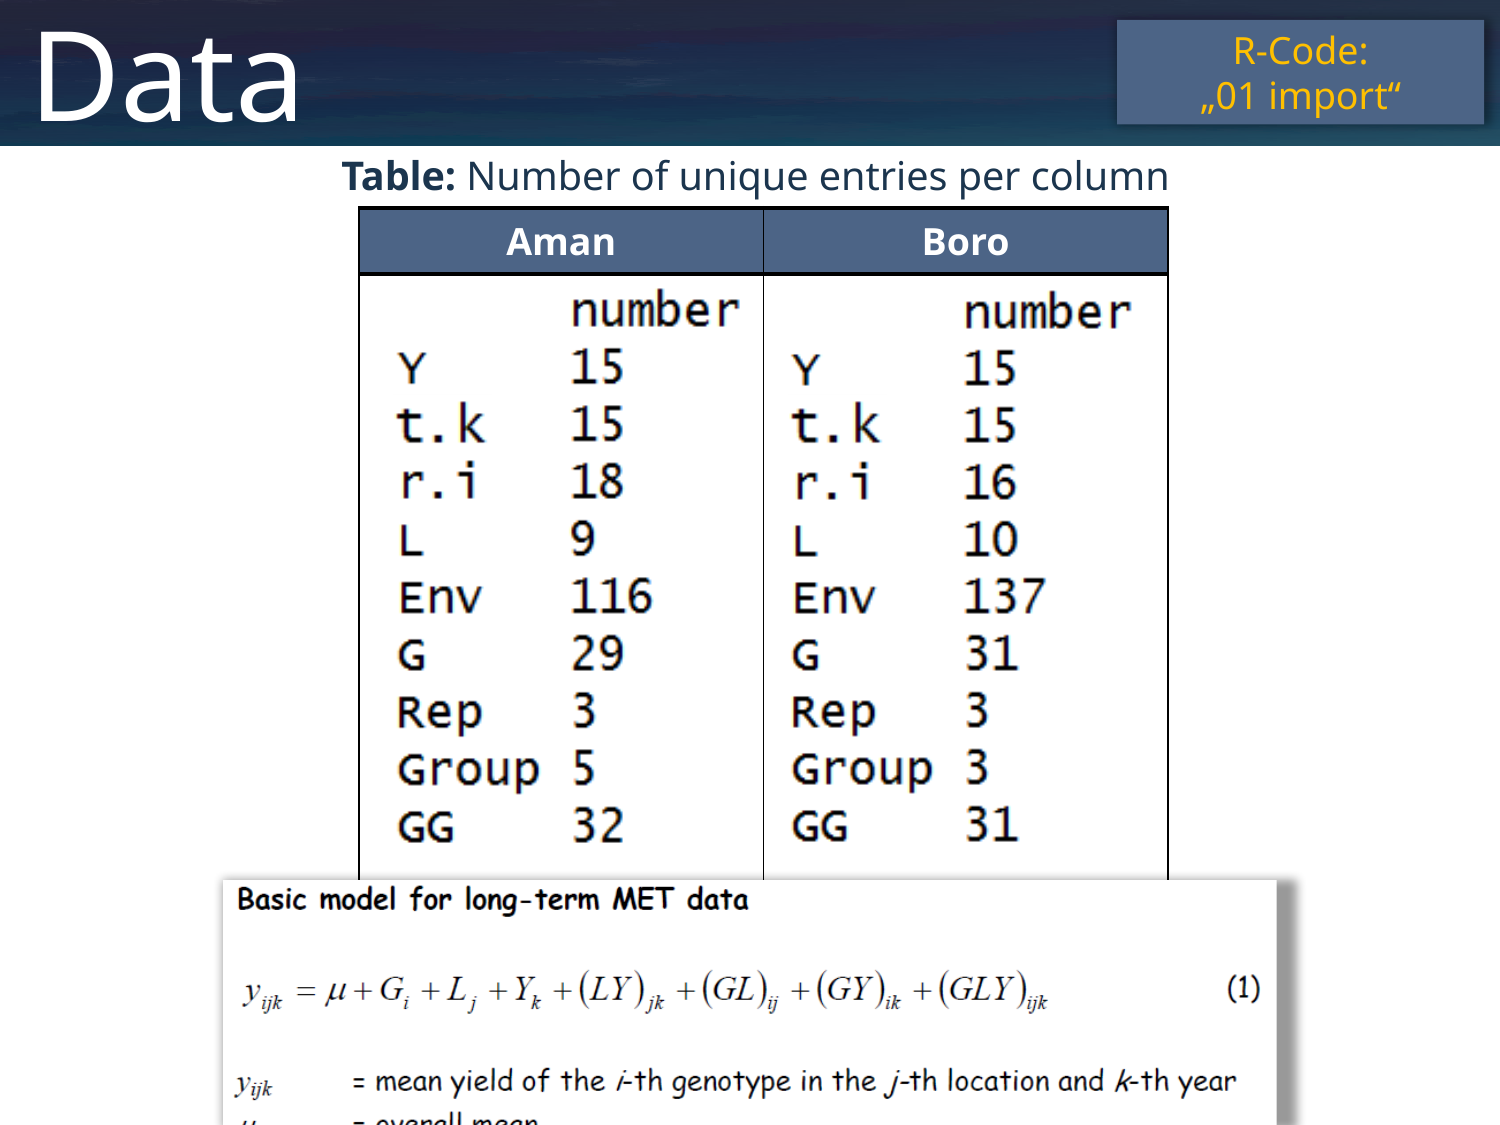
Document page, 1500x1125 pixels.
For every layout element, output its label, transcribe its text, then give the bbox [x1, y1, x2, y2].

picture [0, 0, 1500, 146]
text_box Table: Number of unique entries per column [326, 155, 1186, 206]
picture [780, 285, 1147, 855]
table_cell [764, 276, 1167, 873]
table_header Aman [360, 210, 763, 272]
picture [222, 880, 1277, 1125]
table_header Boro [764, 210, 1167, 272]
picture [389, 285, 751, 854]
table_cell [360, 276, 763, 873]
